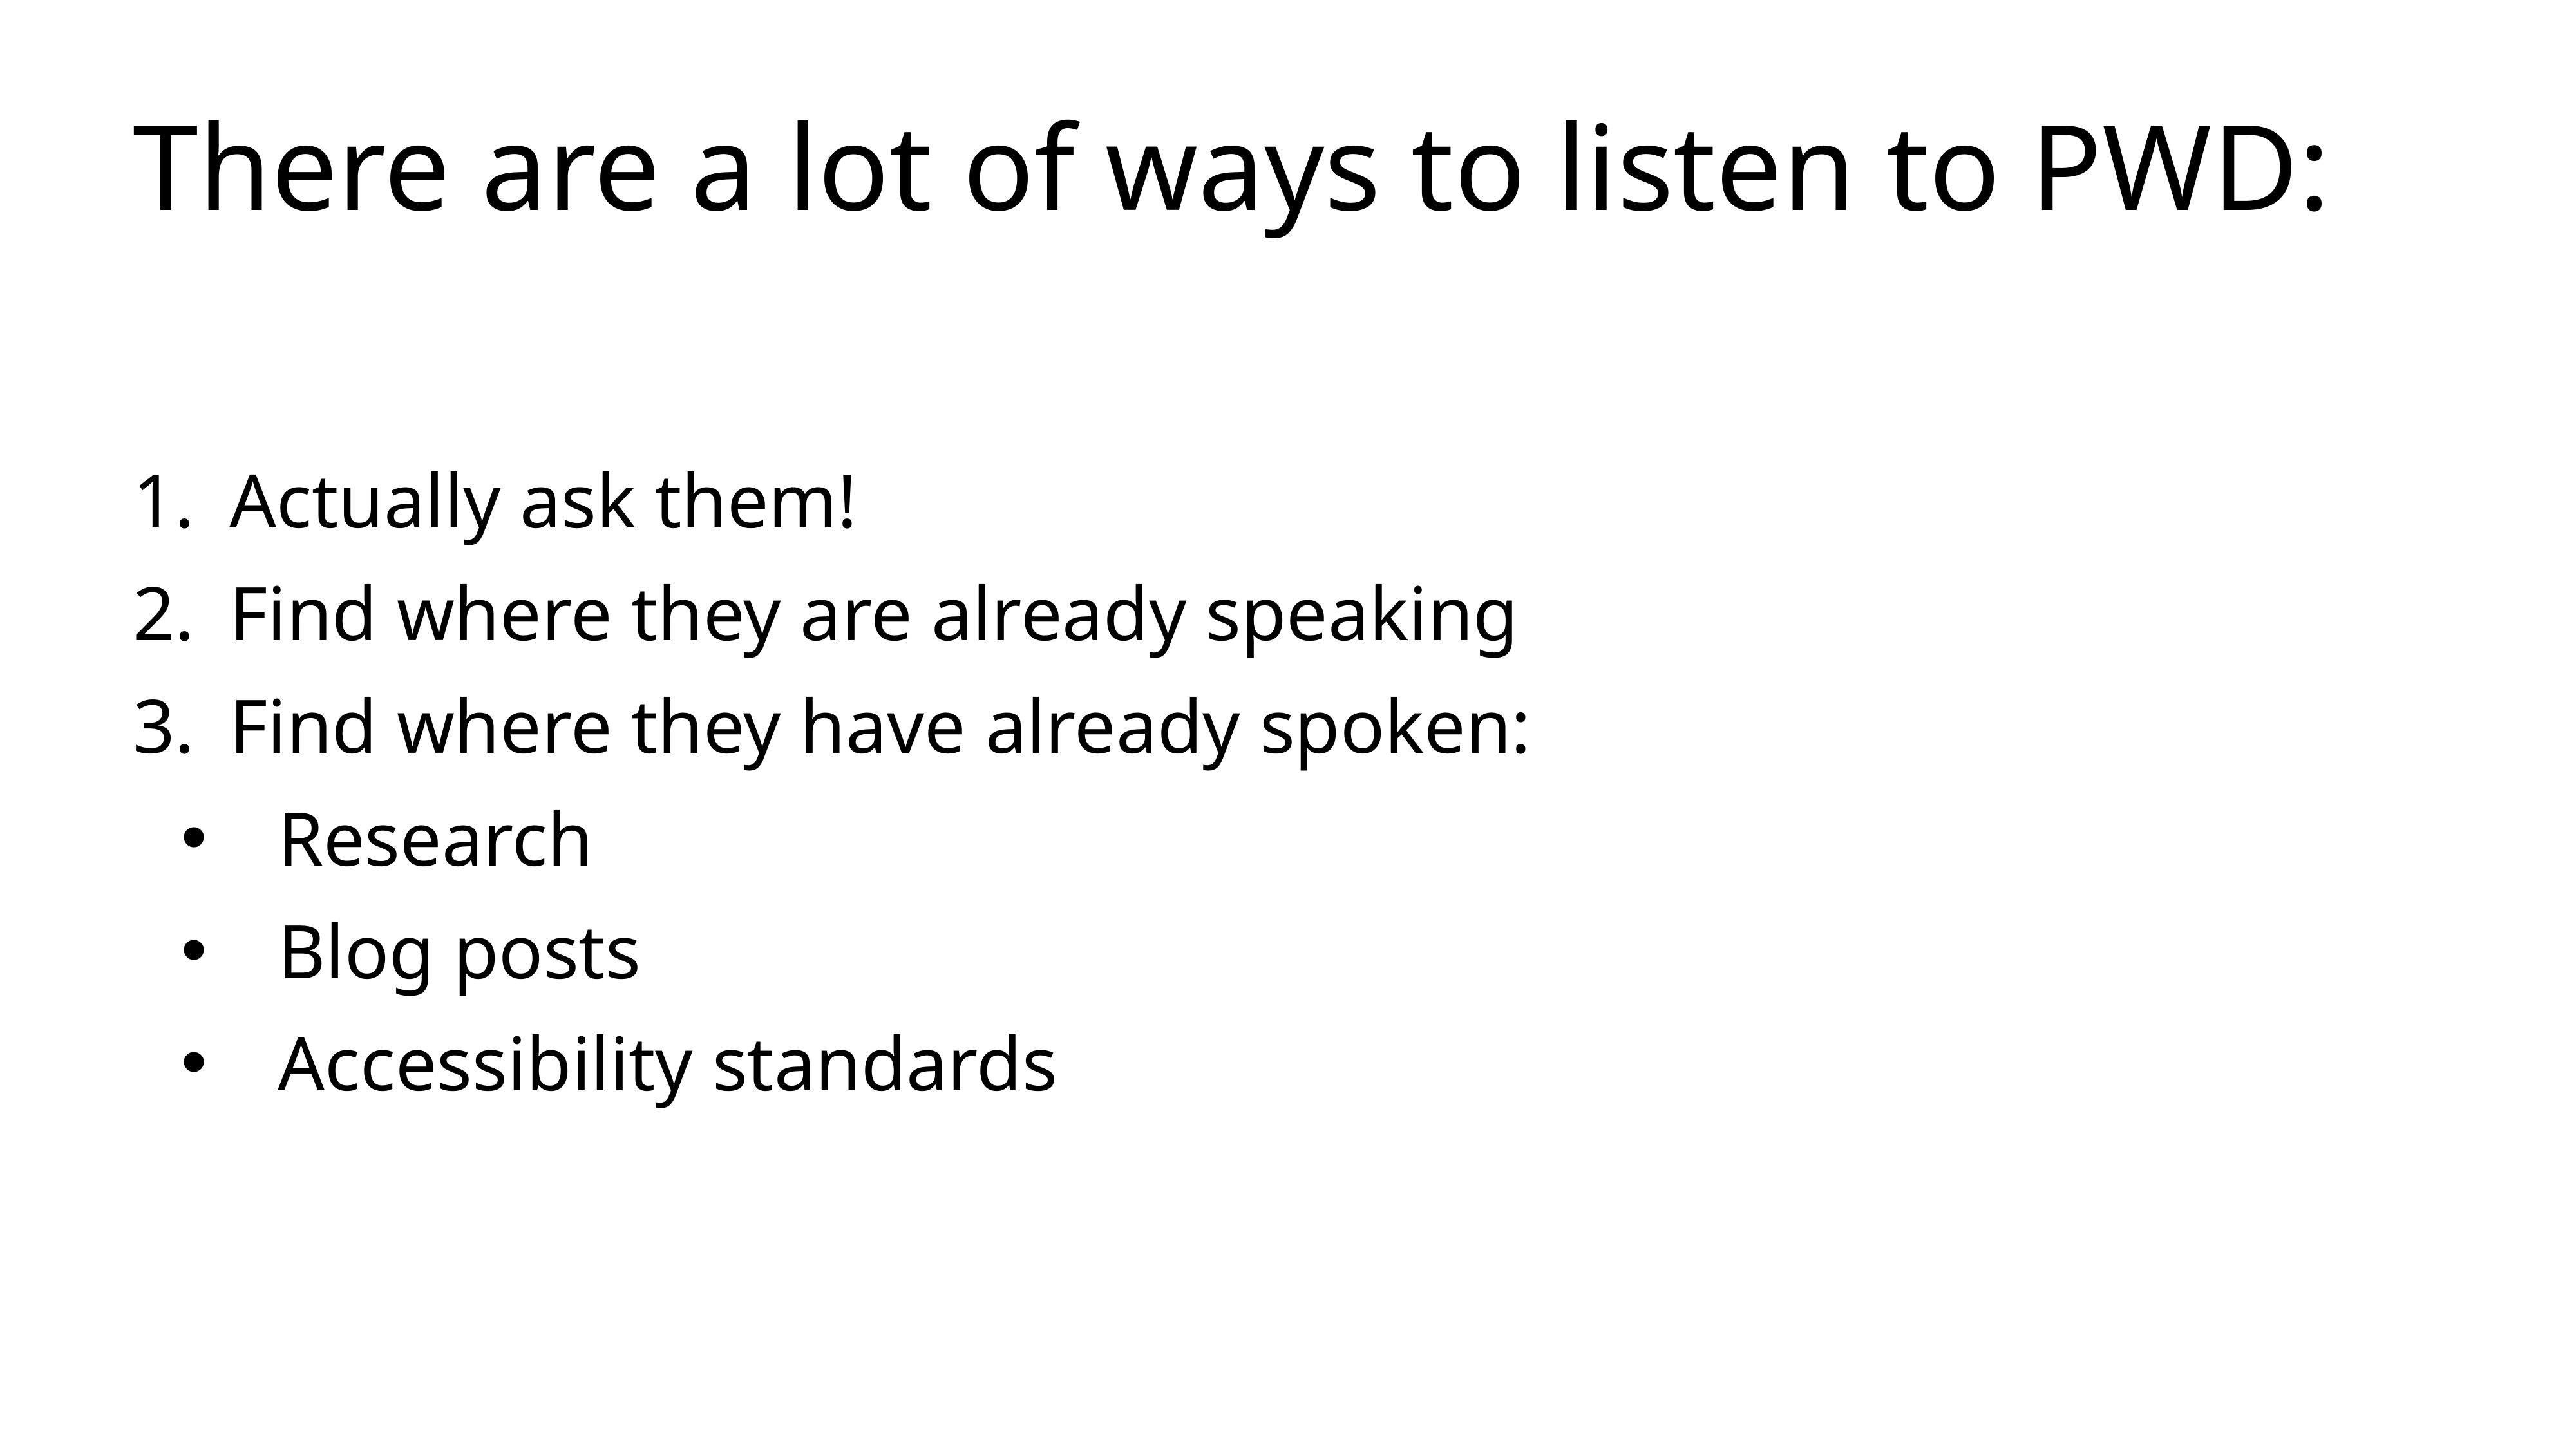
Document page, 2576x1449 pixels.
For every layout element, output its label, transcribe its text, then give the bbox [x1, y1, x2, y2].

list Actually ask them! Find where they are already speaking Find where they have already spoken: Research Blog posts Accessibility standards [127, 448, 2449, 1321]
title There are a lot of ways to listen to PWD: [127, 114, 2449, 266]
